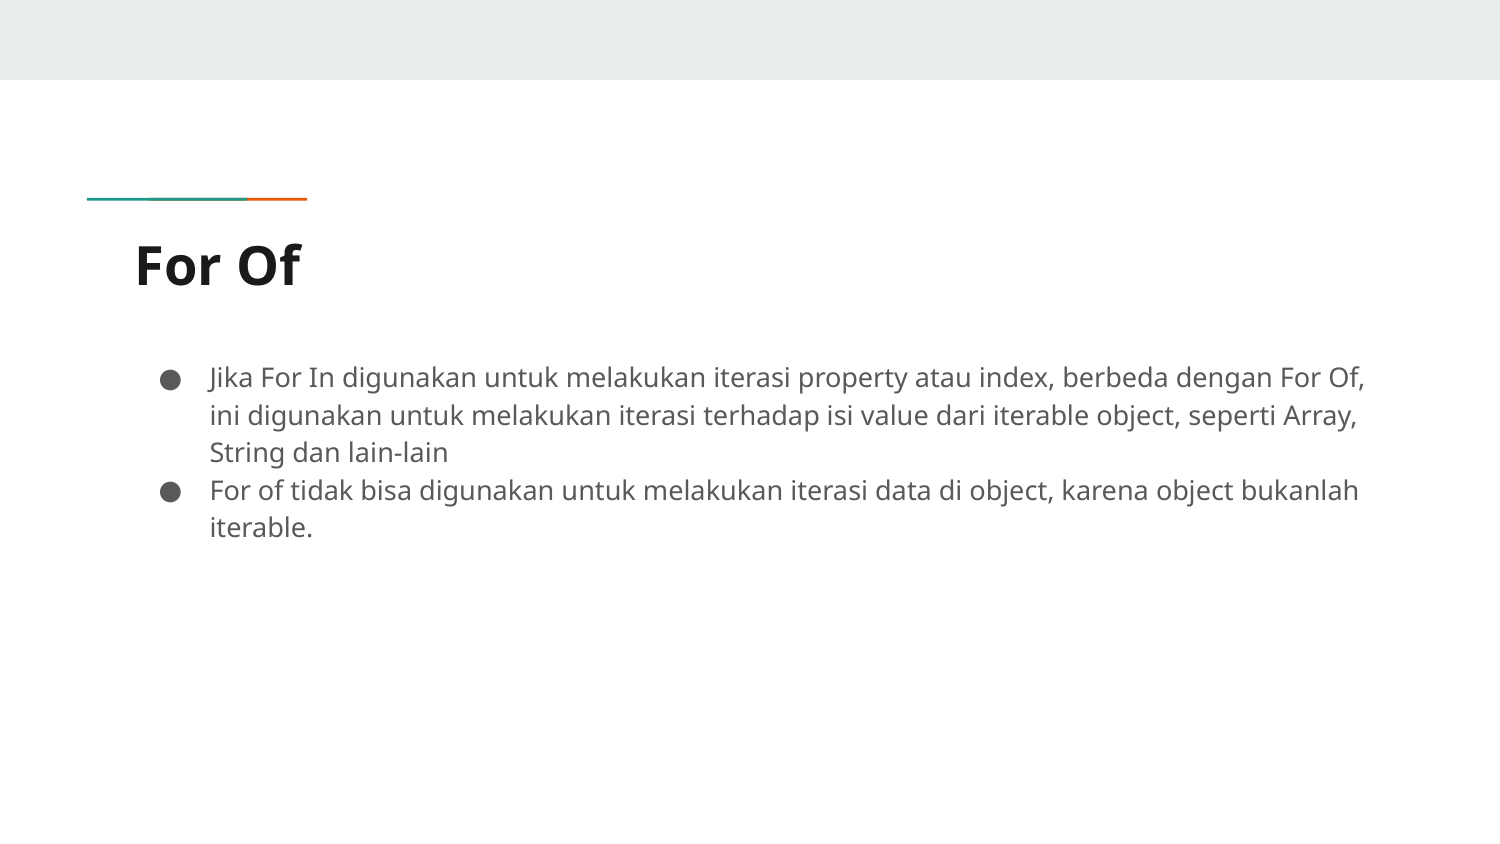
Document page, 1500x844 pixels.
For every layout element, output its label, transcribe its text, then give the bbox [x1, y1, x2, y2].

list Jika For In digunakan untuk melakukan iterasi property atau index, berbeda dengan For Of, ini digunakan untuk melakukan iterasi terhadap isi value dari iterable object, seperti Array, String dan lain-lain For of tidak bisa digunakan untuk melakukan iterasi data di object, karena object bukanlah iterable. [119, 341, 1381, 712]
title For Of [119, 216, 1381, 305]
